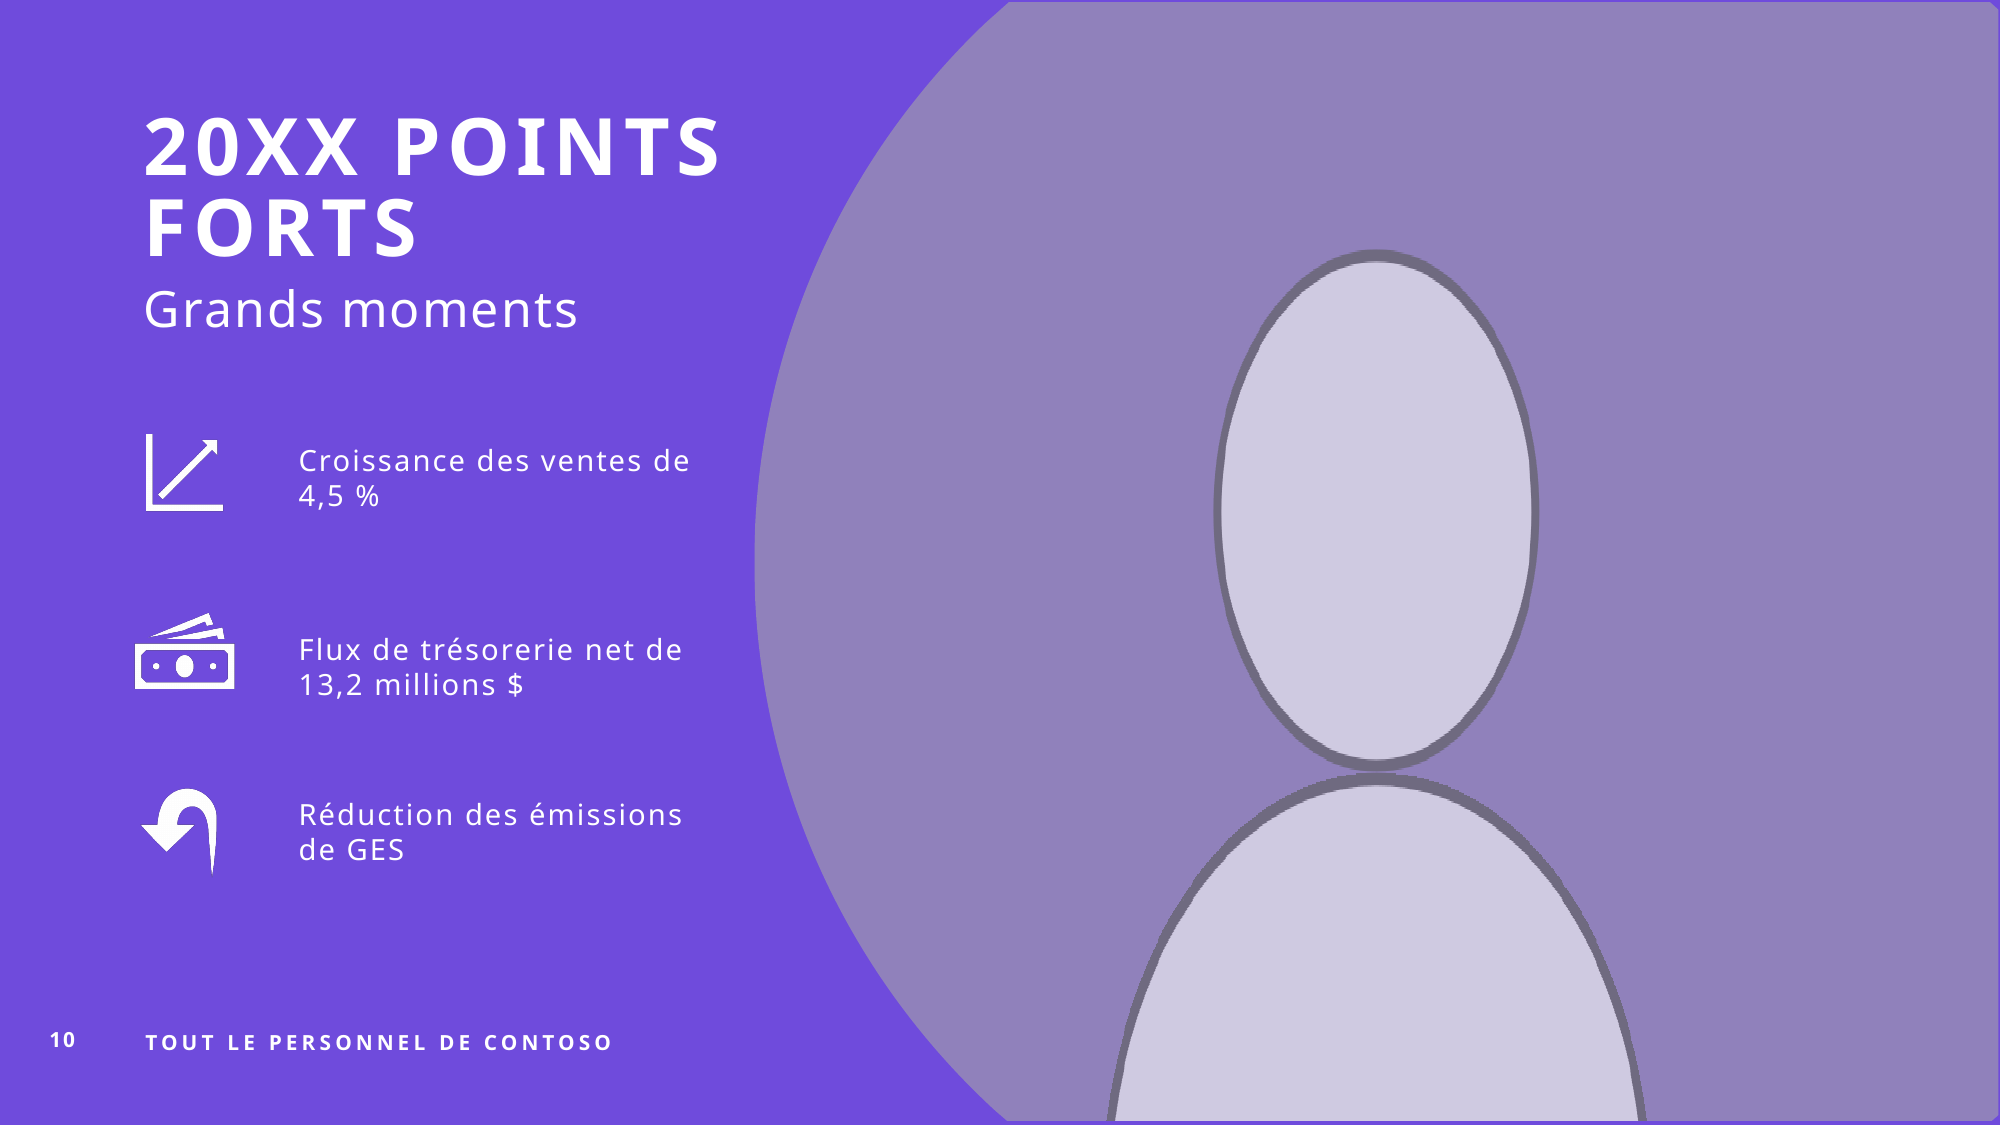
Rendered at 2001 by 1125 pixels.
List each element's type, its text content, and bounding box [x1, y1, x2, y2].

picture [754, 0, 2001, 1125]
title 20XX POINTS FORTS [143, 103, 754, 260]
list Flux de trésorerie net de 13,2 millions $ [298, 612, 699, 721]
picture [130, 778, 239, 887]
list Réduction des émissions de GES [298, 776, 699, 885]
list Croissance des ventes de 4,5 % [298, 423, 699, 532]
footer TOUT LE PERSONNEL DE CONTOSO [130, 943, 754, 1062]
picture [130, 598, 239, 707]
slide_number 10 [0, 943, 125, 1062]
picture [130, 418, 239, 527]
list Grands moments [143, 286, 753, 354]
